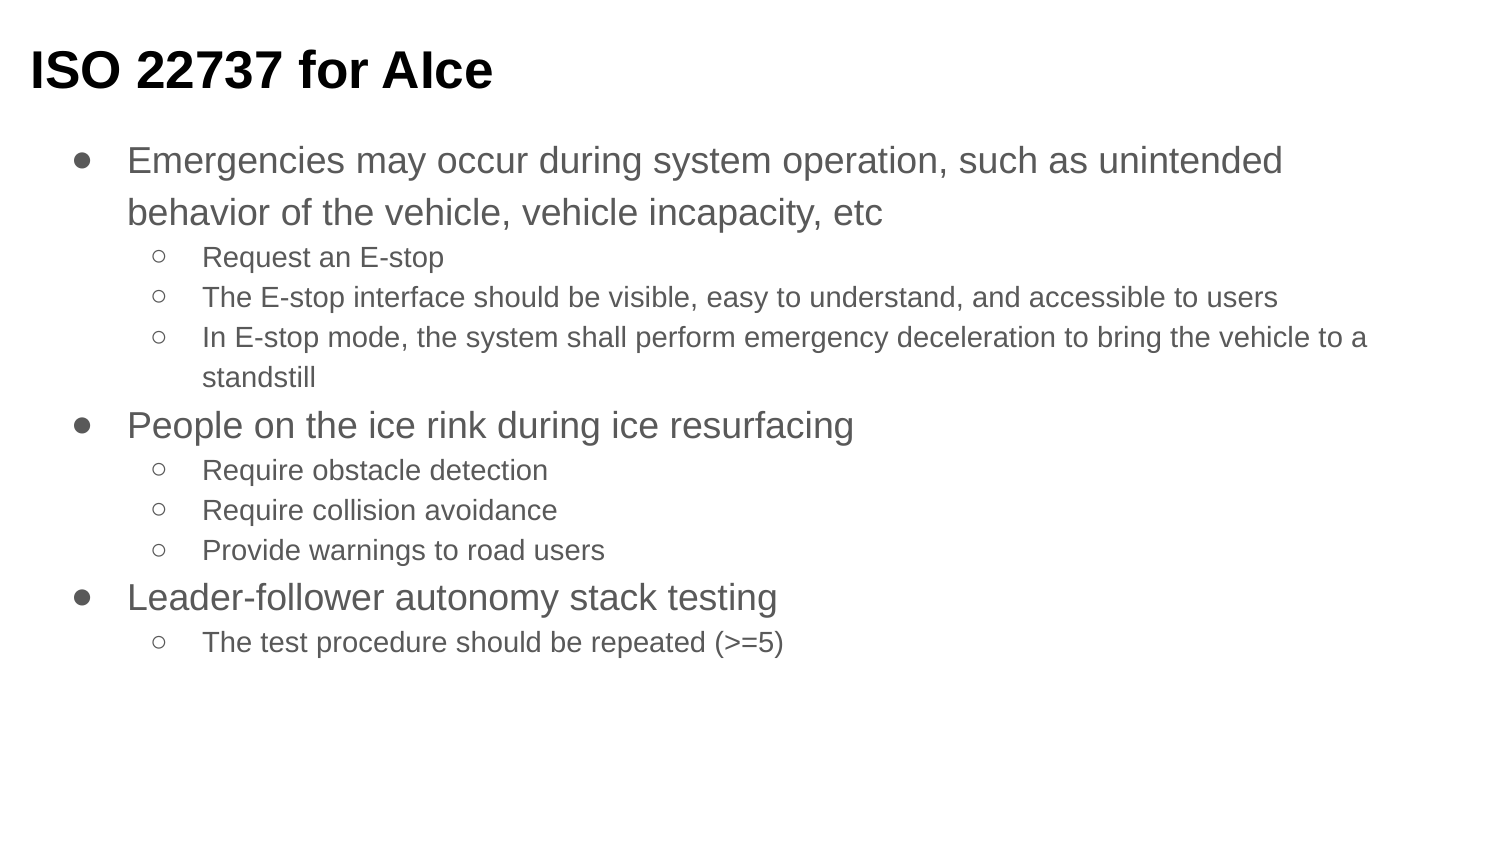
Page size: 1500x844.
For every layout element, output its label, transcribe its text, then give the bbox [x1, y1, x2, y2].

list Emergencies may occur during system operation, such as unintended behavior of the vehicle, vehicle incapacity, etc Request an E-stop The E-stop interface should be visible, easy to understand, and accessible to users In E-stop mode, the system shall perform emergency deceleration to bring the vehicle to a standstill People on the ice rink during ice resurfacing Require obstacle detection Require collision avoidance Provide warnings to road users Leader-follower autonomy stack testing The test procedure should be repeated (>=5) [37, 114, 1435, 675]
title ISO 22737 for AIce [15, 20, 1414, 114]
